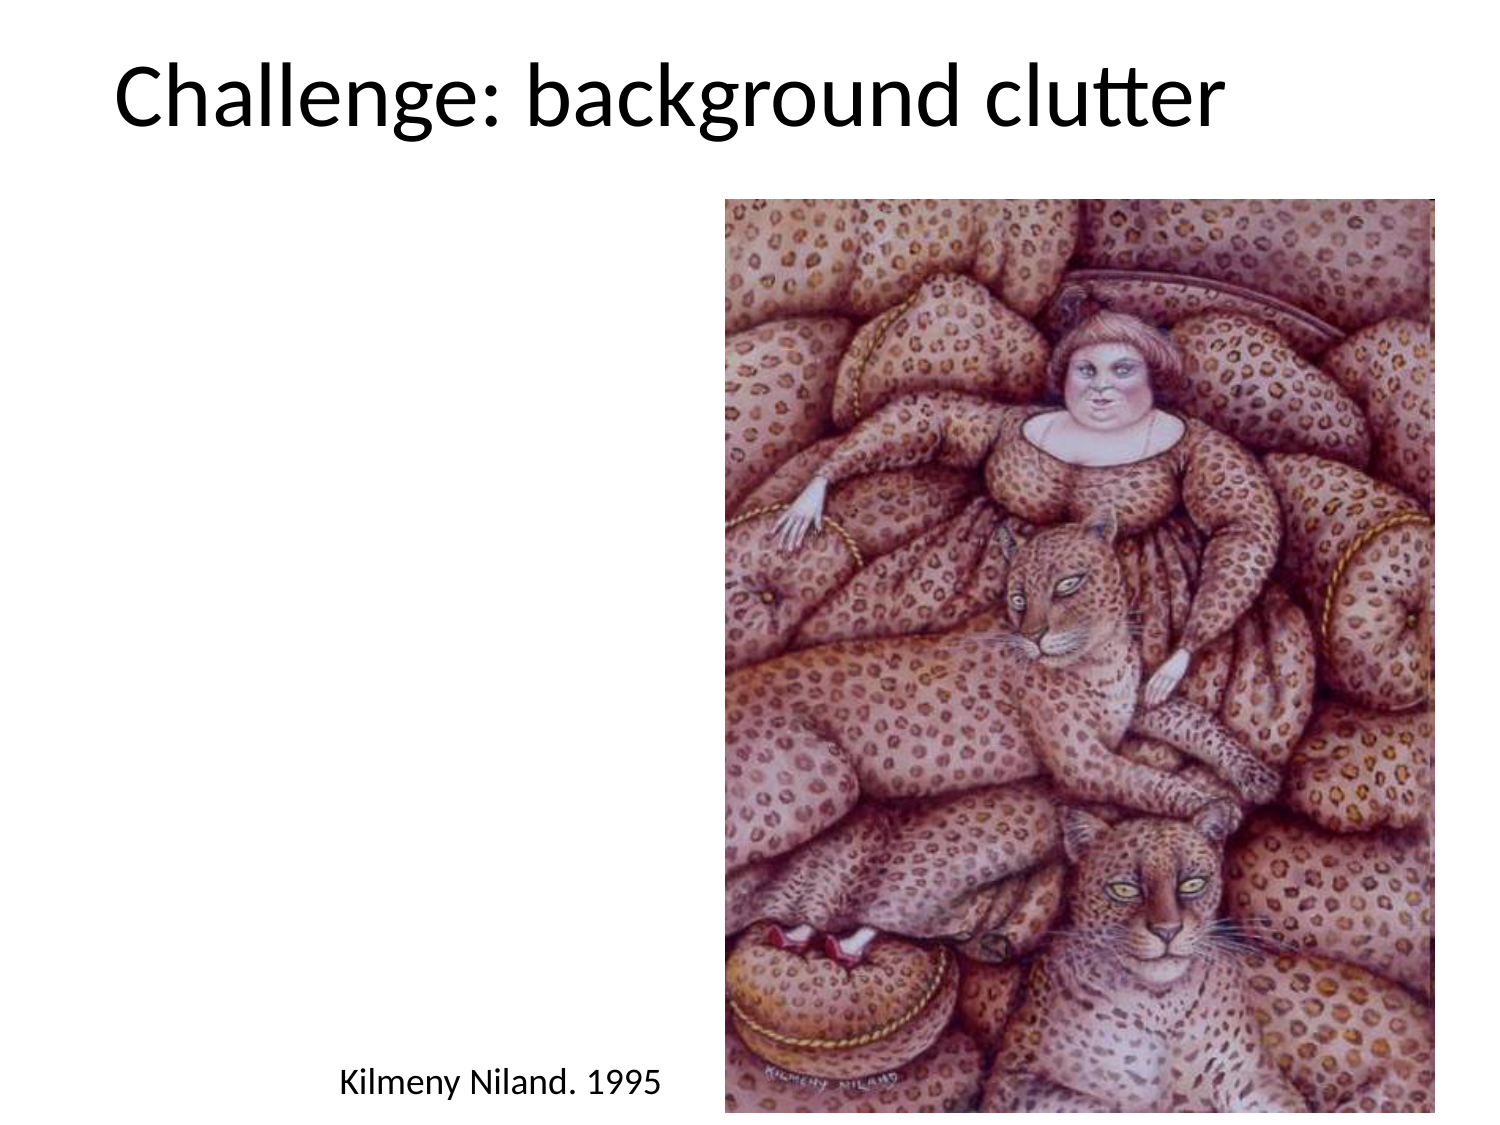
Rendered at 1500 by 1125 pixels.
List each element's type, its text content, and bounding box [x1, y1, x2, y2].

text_box Kilmeny Niland. 1995 [324, 1049, 700, 1110]
picture [724, 199, 1435, 1113]
title Challenge: background clutter [99, 3, 1388, 175]
